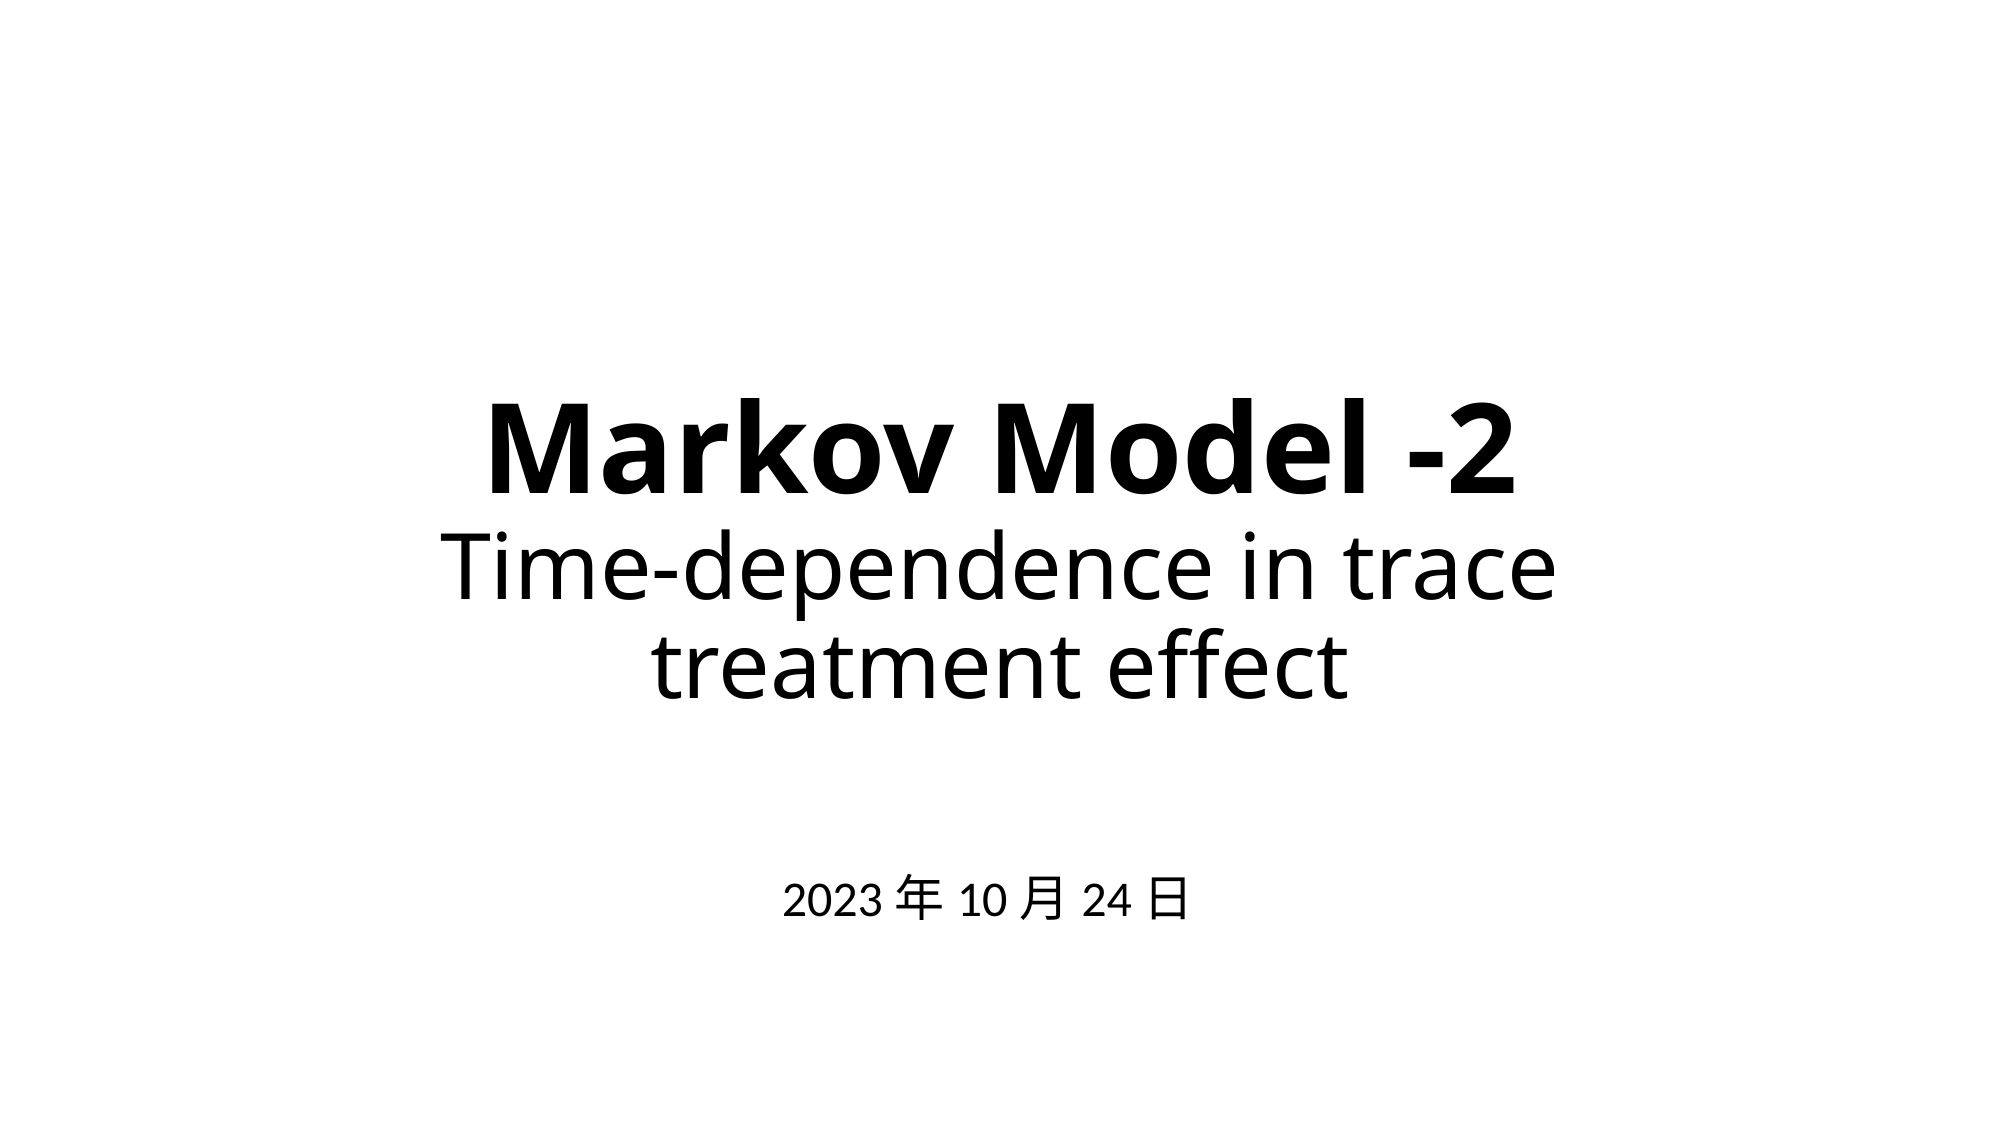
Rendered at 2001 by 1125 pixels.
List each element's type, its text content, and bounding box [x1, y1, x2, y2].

title Markov Model -2 Time-dependence in trace treatment effect [249, 184, 1750, 726]
subtitle 2023年10月24日 [237, 784, 1738, 1004]
